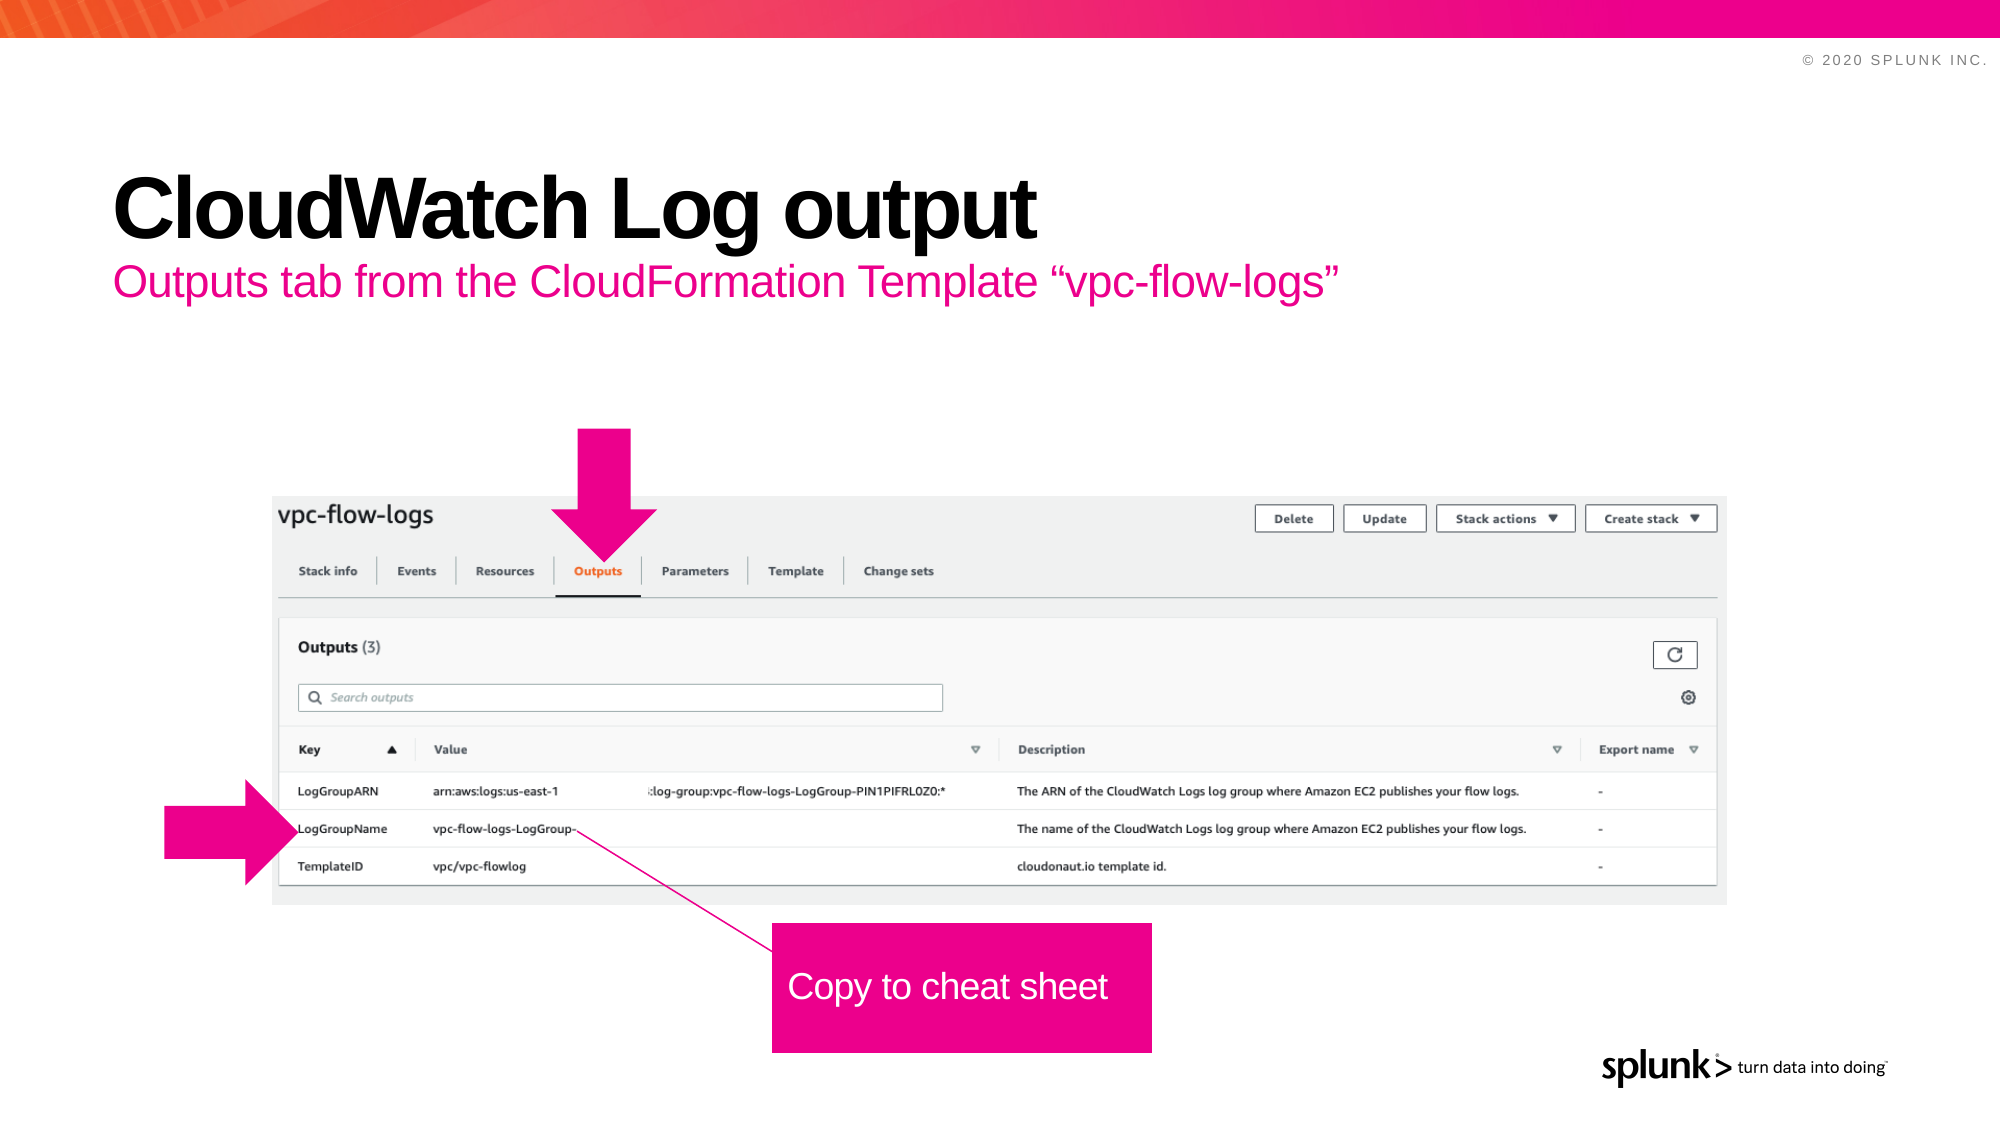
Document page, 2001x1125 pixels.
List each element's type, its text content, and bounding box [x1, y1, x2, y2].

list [272, 496, 1727, 905]
text_box [577, 428, 631, 496]
text_box Copy to cheat sheet [696, 905, 1151, 1053]
picture [0, 0, 2000, 38]
picture [1602, 1049, 1888, 1088]
text_box [164, 779, 272, 886]
list Outputs tab from the CloudFormation Template “vpc-flow-logs” [112, 261, 1888, 308]
title CloudWatch Log output [112, 85, 1887, 255]
